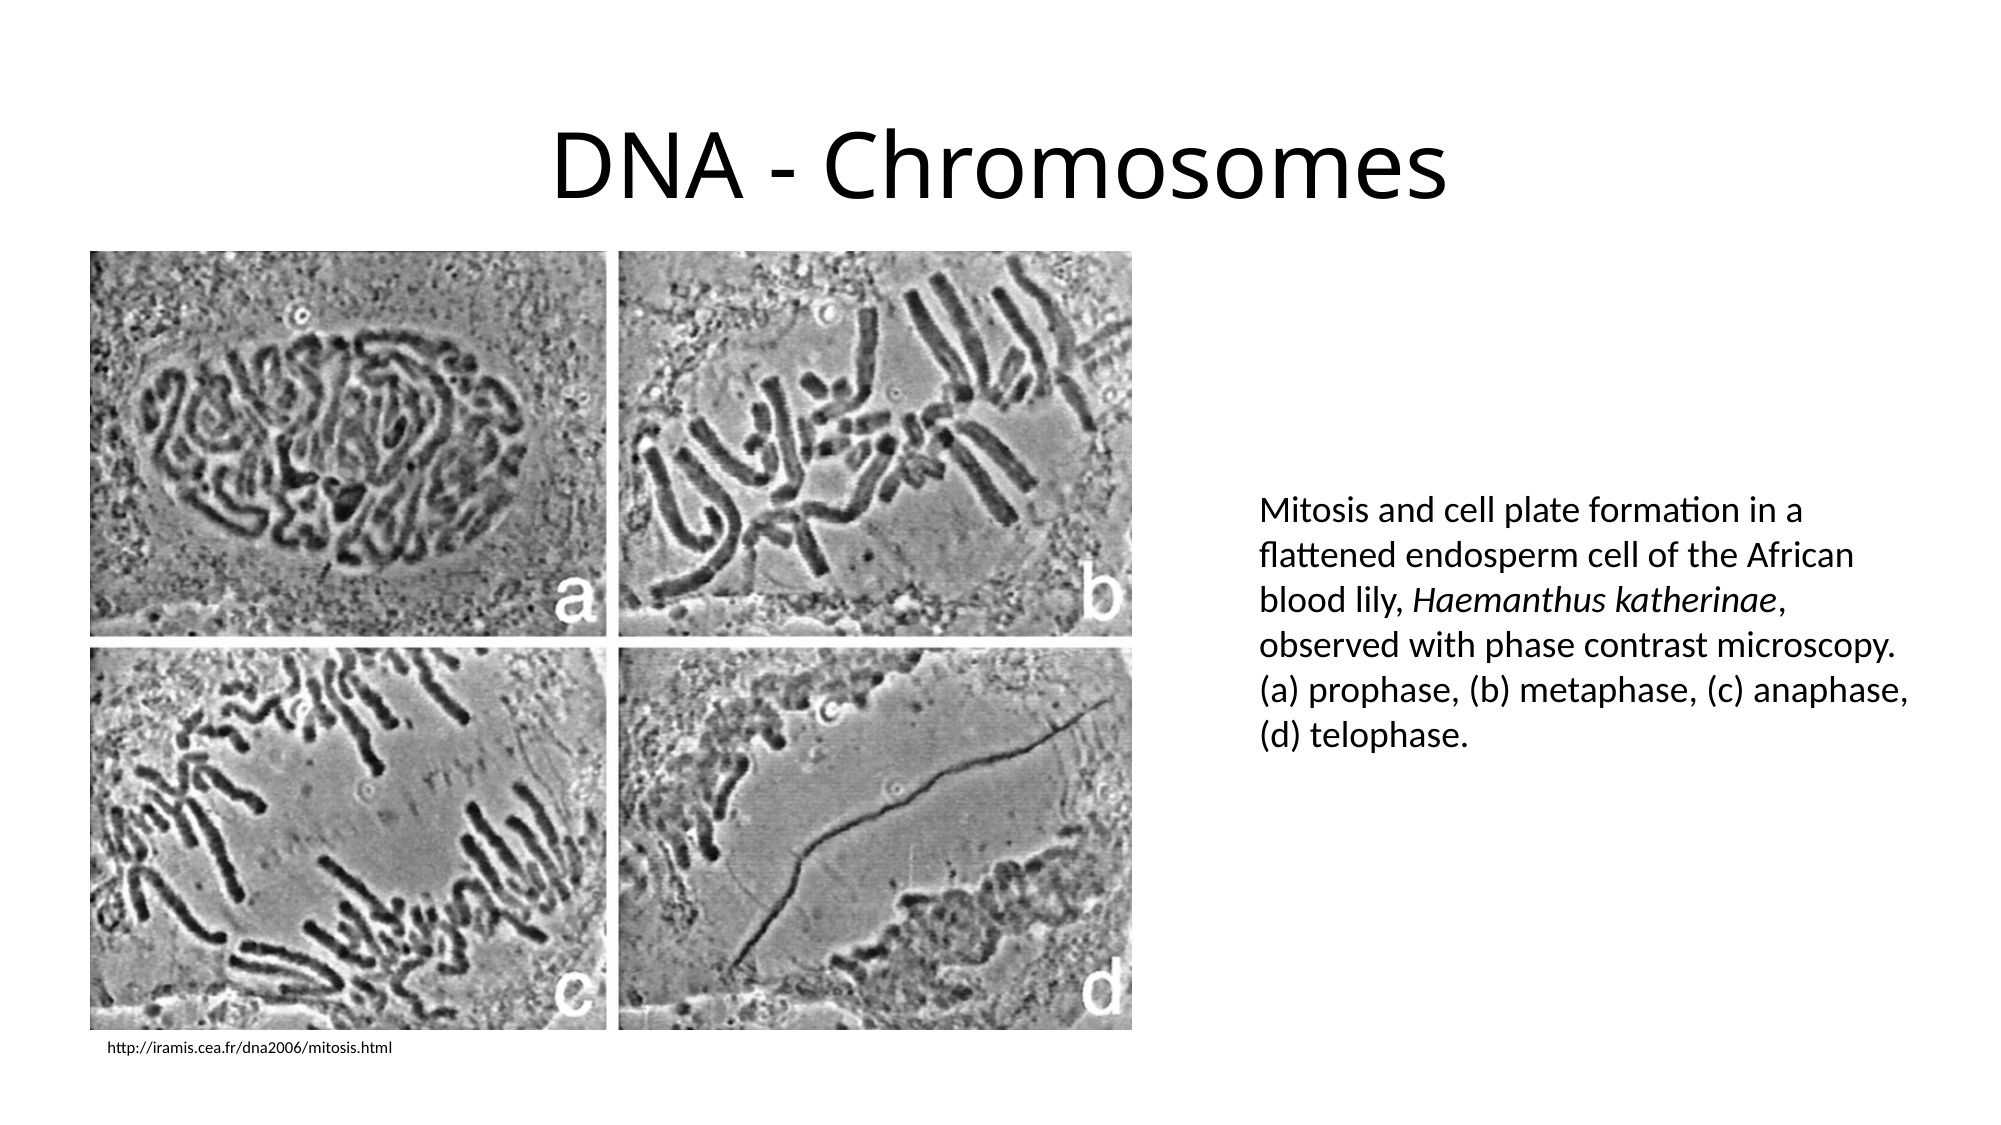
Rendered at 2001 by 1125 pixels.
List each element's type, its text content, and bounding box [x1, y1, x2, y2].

picture [90, 251, 1132, 1030]
text_box Mitosis and cell plate formation in a flattened endosperm cell of the African blood lily, Haemanthus katherinae, observed with phase contrast microscopy. (a) prophase, (b) metaphase, (c) anaphase, (d) telophase. [1244, 478, 1946, 763]
text_box http://iramis.cea.fr/dna2006/mitosis.html [92, 1030, 408, 1065]
title DNA - Chromosomes [137, 59, 1863, 278]
